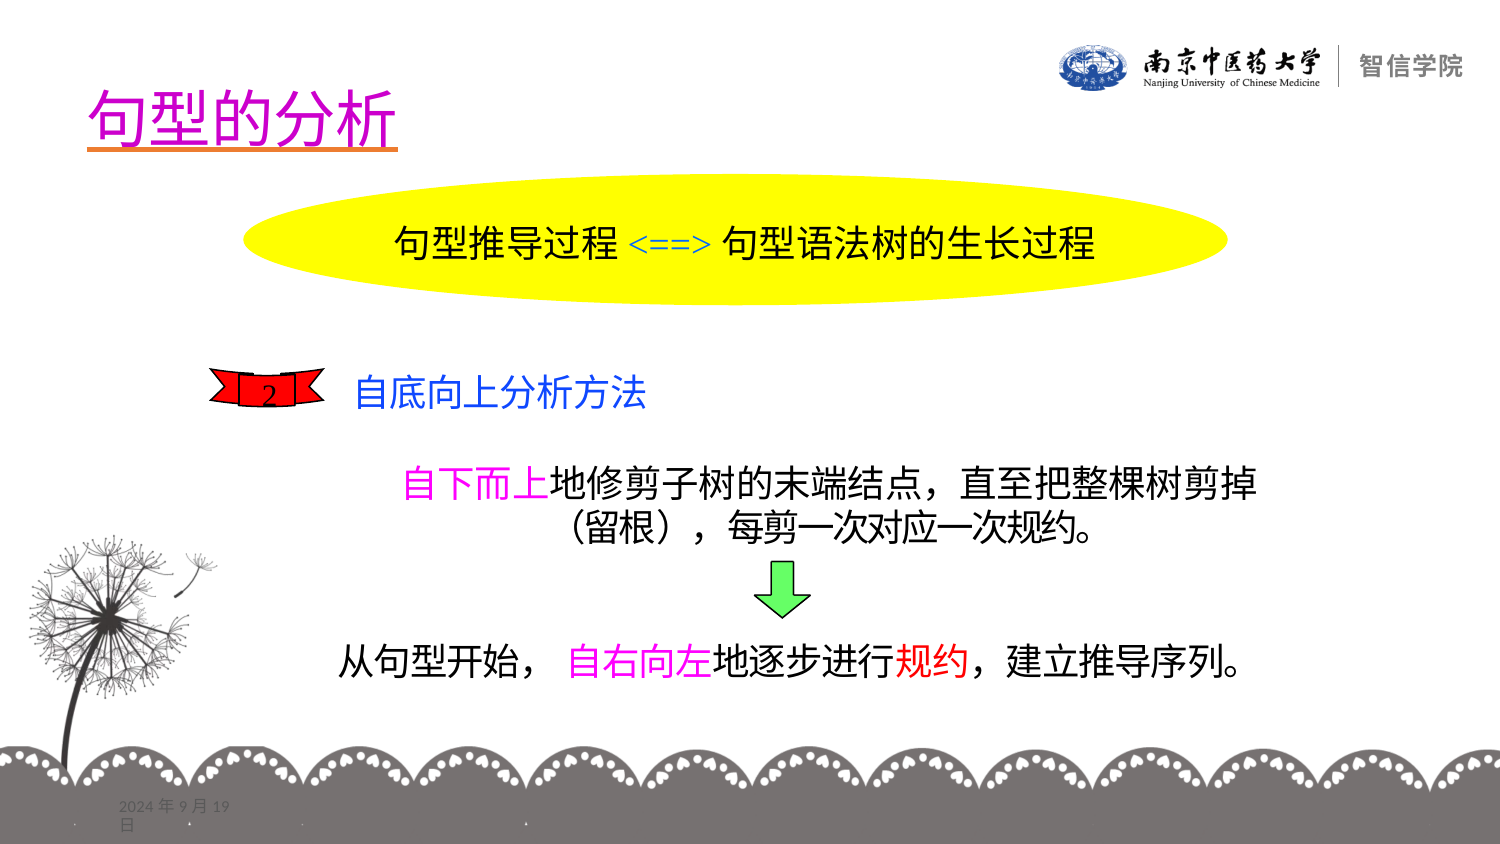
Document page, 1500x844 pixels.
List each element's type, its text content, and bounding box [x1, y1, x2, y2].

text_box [243, 173, 1228, 306]
text_box 2 自底向上分析方法 自下而上地修剪子树的末端结点，直至把整棵树剪掉 （留根），每剪一次对应一次规约。 [236, 369, 1258, 534]
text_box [209, 368, 324, 408]
text_box 智信学院 [1357, 50, 1468, 84]
picture [1059, 45, 1320, 91]
text_box 句型的分析 [84, 82, 1315, 162]
picture [0, 534, 1500, 844]
